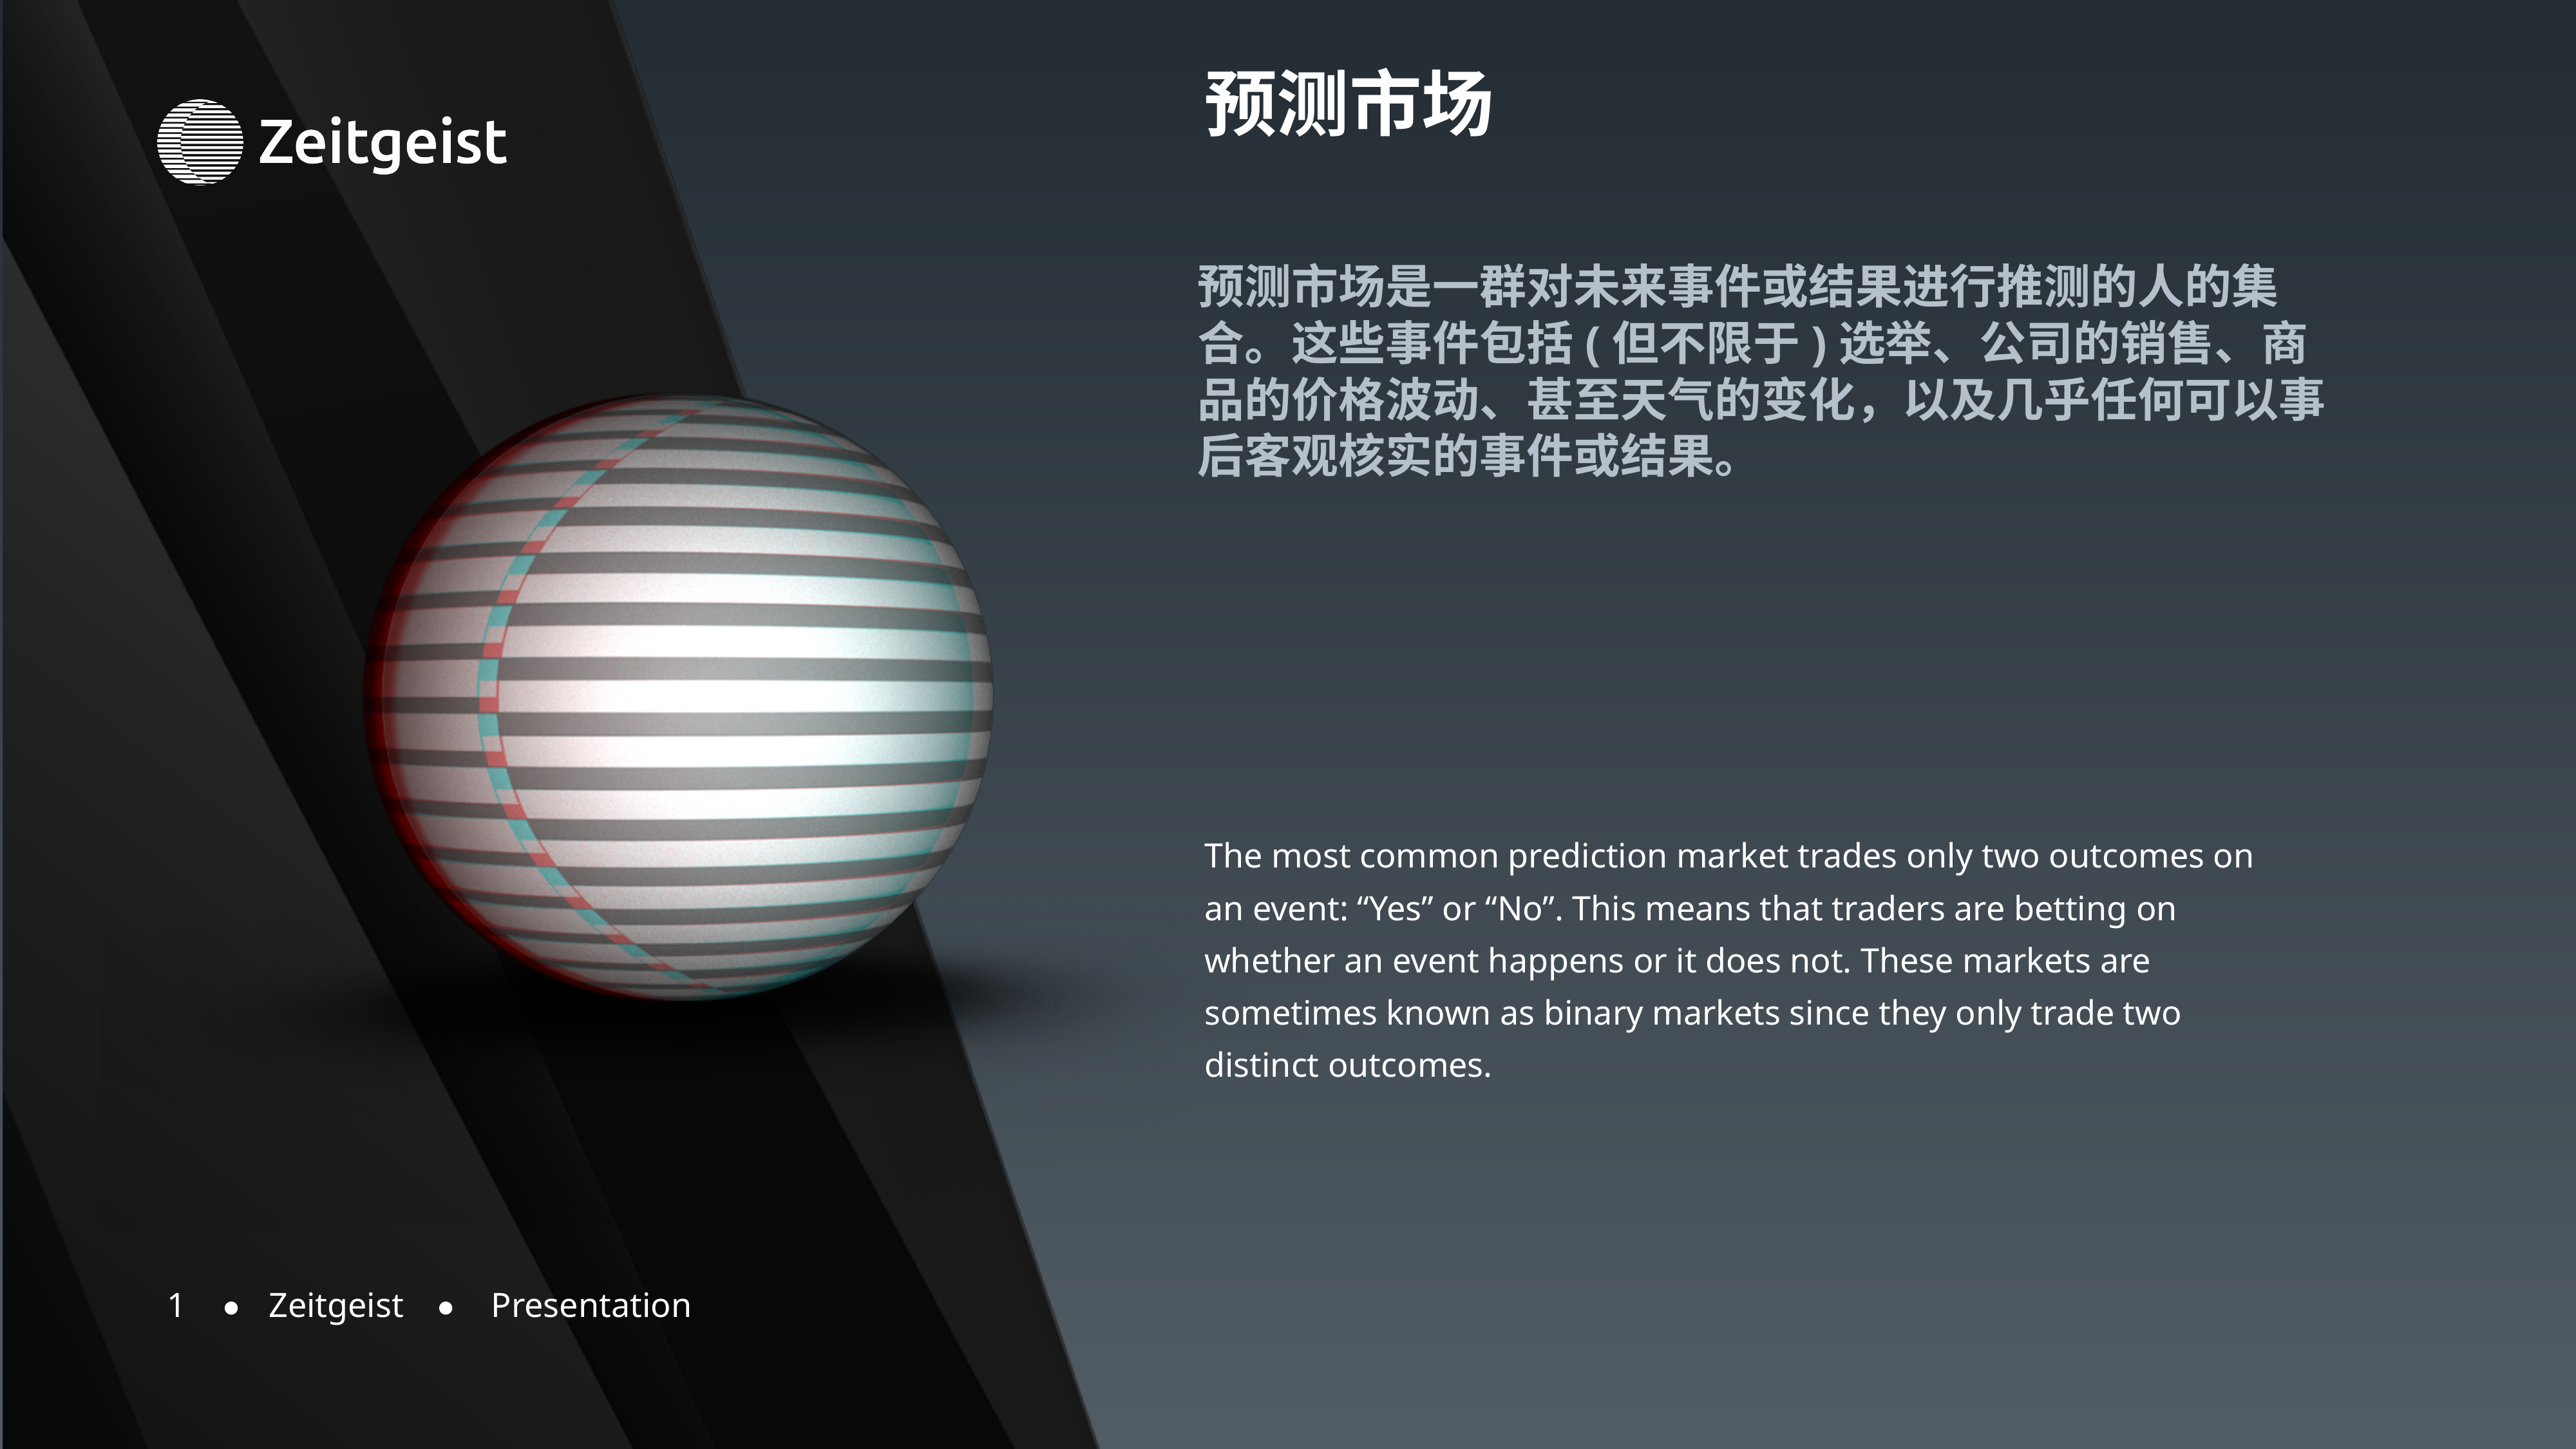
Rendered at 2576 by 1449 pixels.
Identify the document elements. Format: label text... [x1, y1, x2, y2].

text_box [161, 1278, 756, 1329]
picture [3, 0, 1350, 1449]
text_box The most common prediction market trades only two outcomes on an event: “Yes” or “No”. This means that traders are betting on whether an event happens or it does not. These markets are sometimes known as binary markets since they only trade two distinct outcomes. [1350, 817, 2275, 1090]
text_box 预测市场是一群对未来事件或结果进行推测的人的集合。这些事件包括(但不限于)选举、公司的销售、商品的价格波动、甚至天气的变化，以及几乎任何可以事后客观核实的事件或结果。 [1192, 251, 2347, 488]
text_box 预测市场 [1198, 53, 2354, 151]
